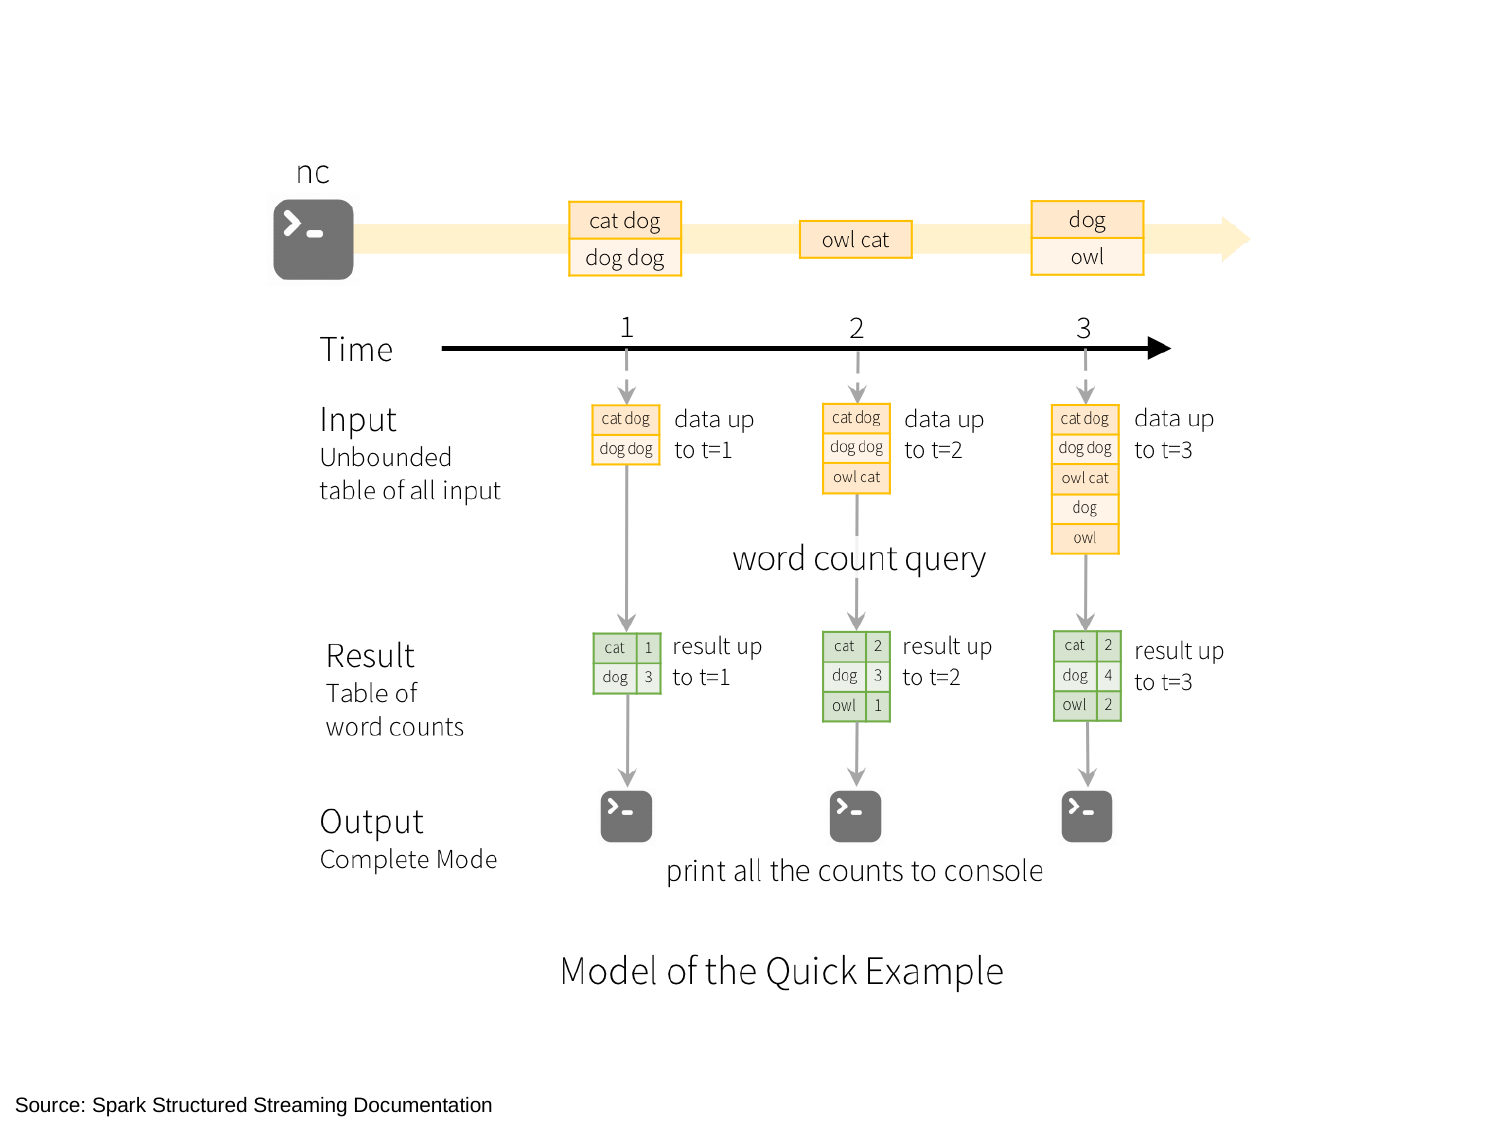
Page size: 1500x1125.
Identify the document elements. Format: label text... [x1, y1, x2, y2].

picture [0, 97, 1500, 1027]
text_box Source: Spark Structured Streaming Documentation [0, 1084, 663, 1125]
